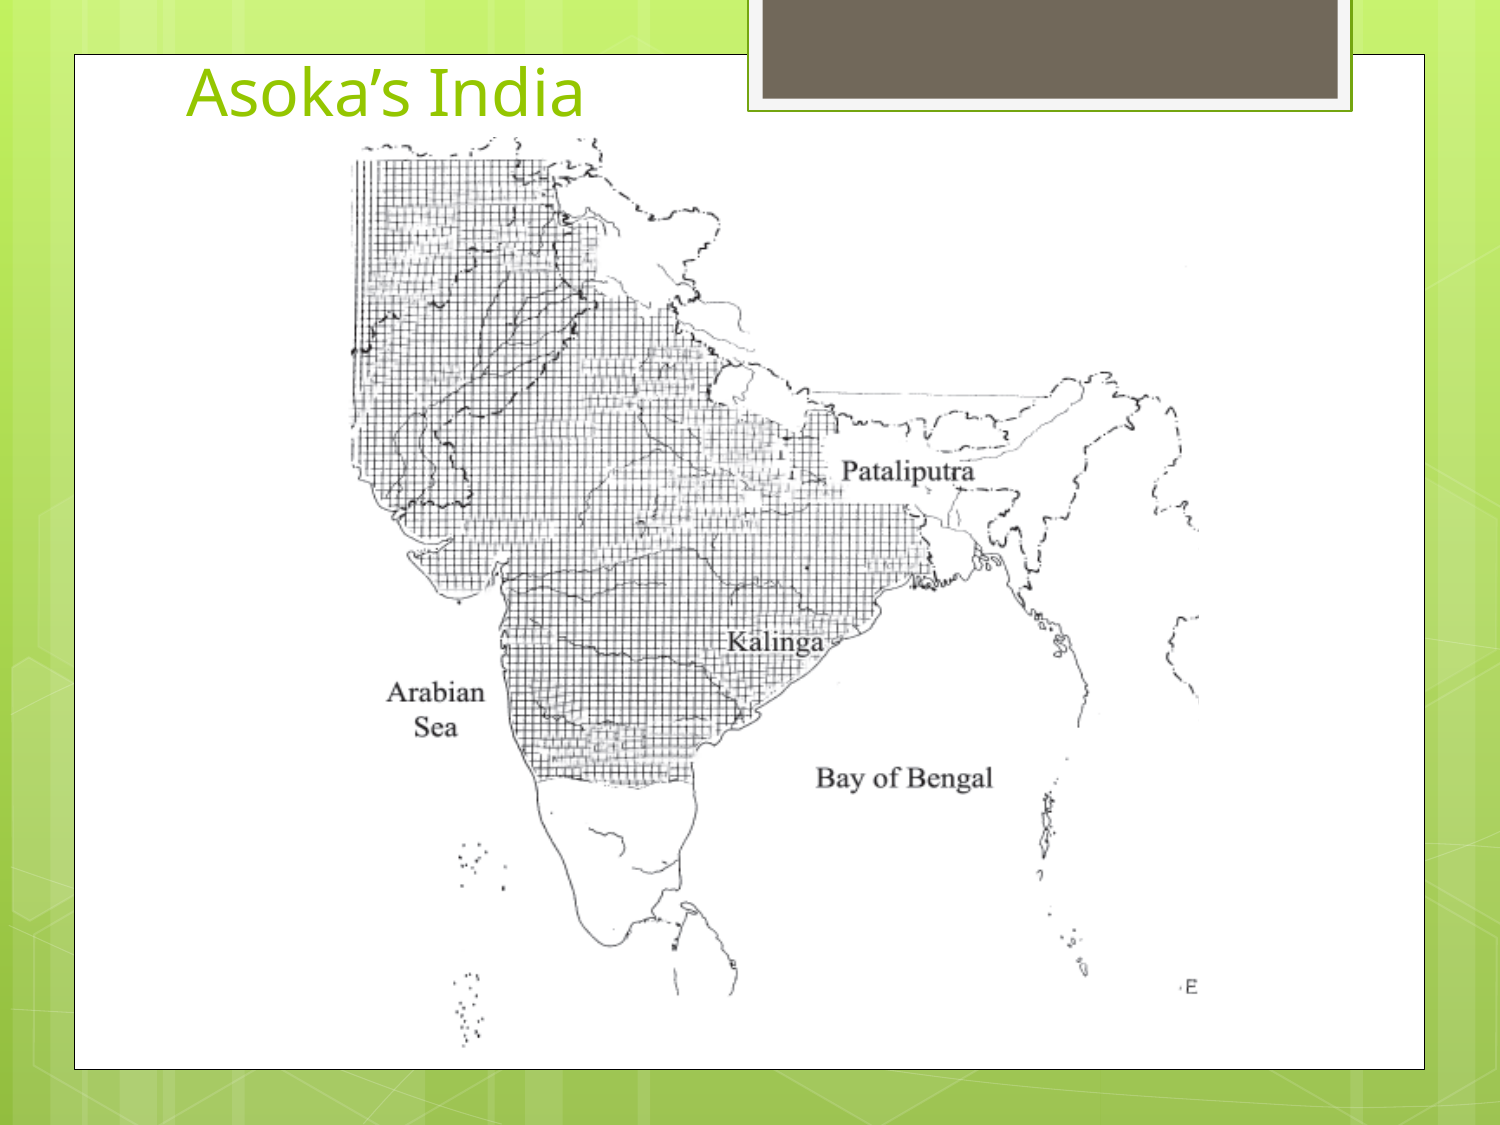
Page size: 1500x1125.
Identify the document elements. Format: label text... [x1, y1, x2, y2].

title Asoka’s India [171, 42, 1324, 138]
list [348, 136, 1200, 1059]
